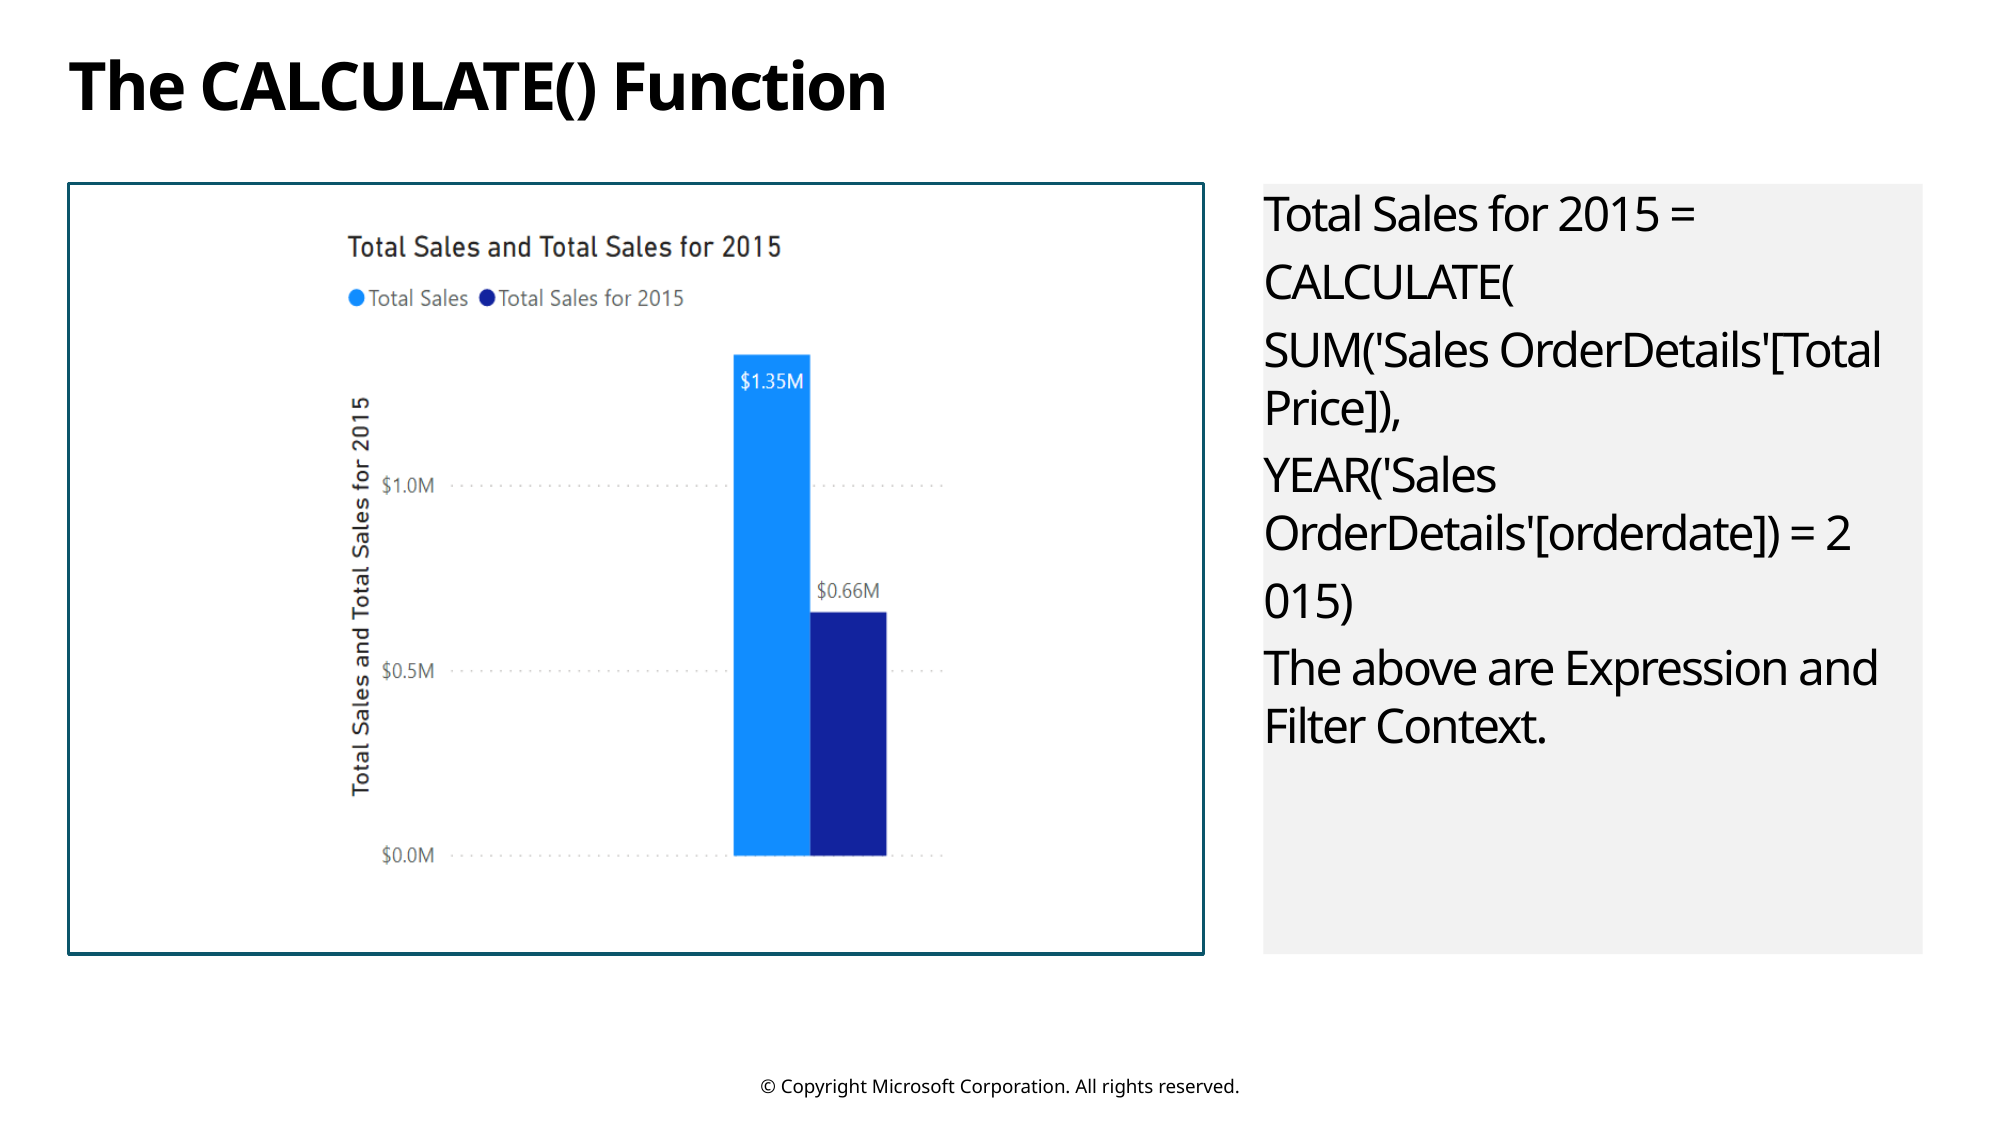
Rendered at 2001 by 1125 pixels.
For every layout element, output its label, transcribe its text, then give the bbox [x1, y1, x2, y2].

title The CALCULATE() Function [68, 51, 1930, 165]
text_box [68, 183, 1204, 955]
list Total Sales for 2015 = CALCULATE( SUM('Sales OrderDetails'[Total Price]), YEAR('Sales OrderDetails'[orderdate]) = 2 015) The above are Expression and Filter Context. [1262, 183, 1924, 955]
picture [327, 203, 945, 939]
